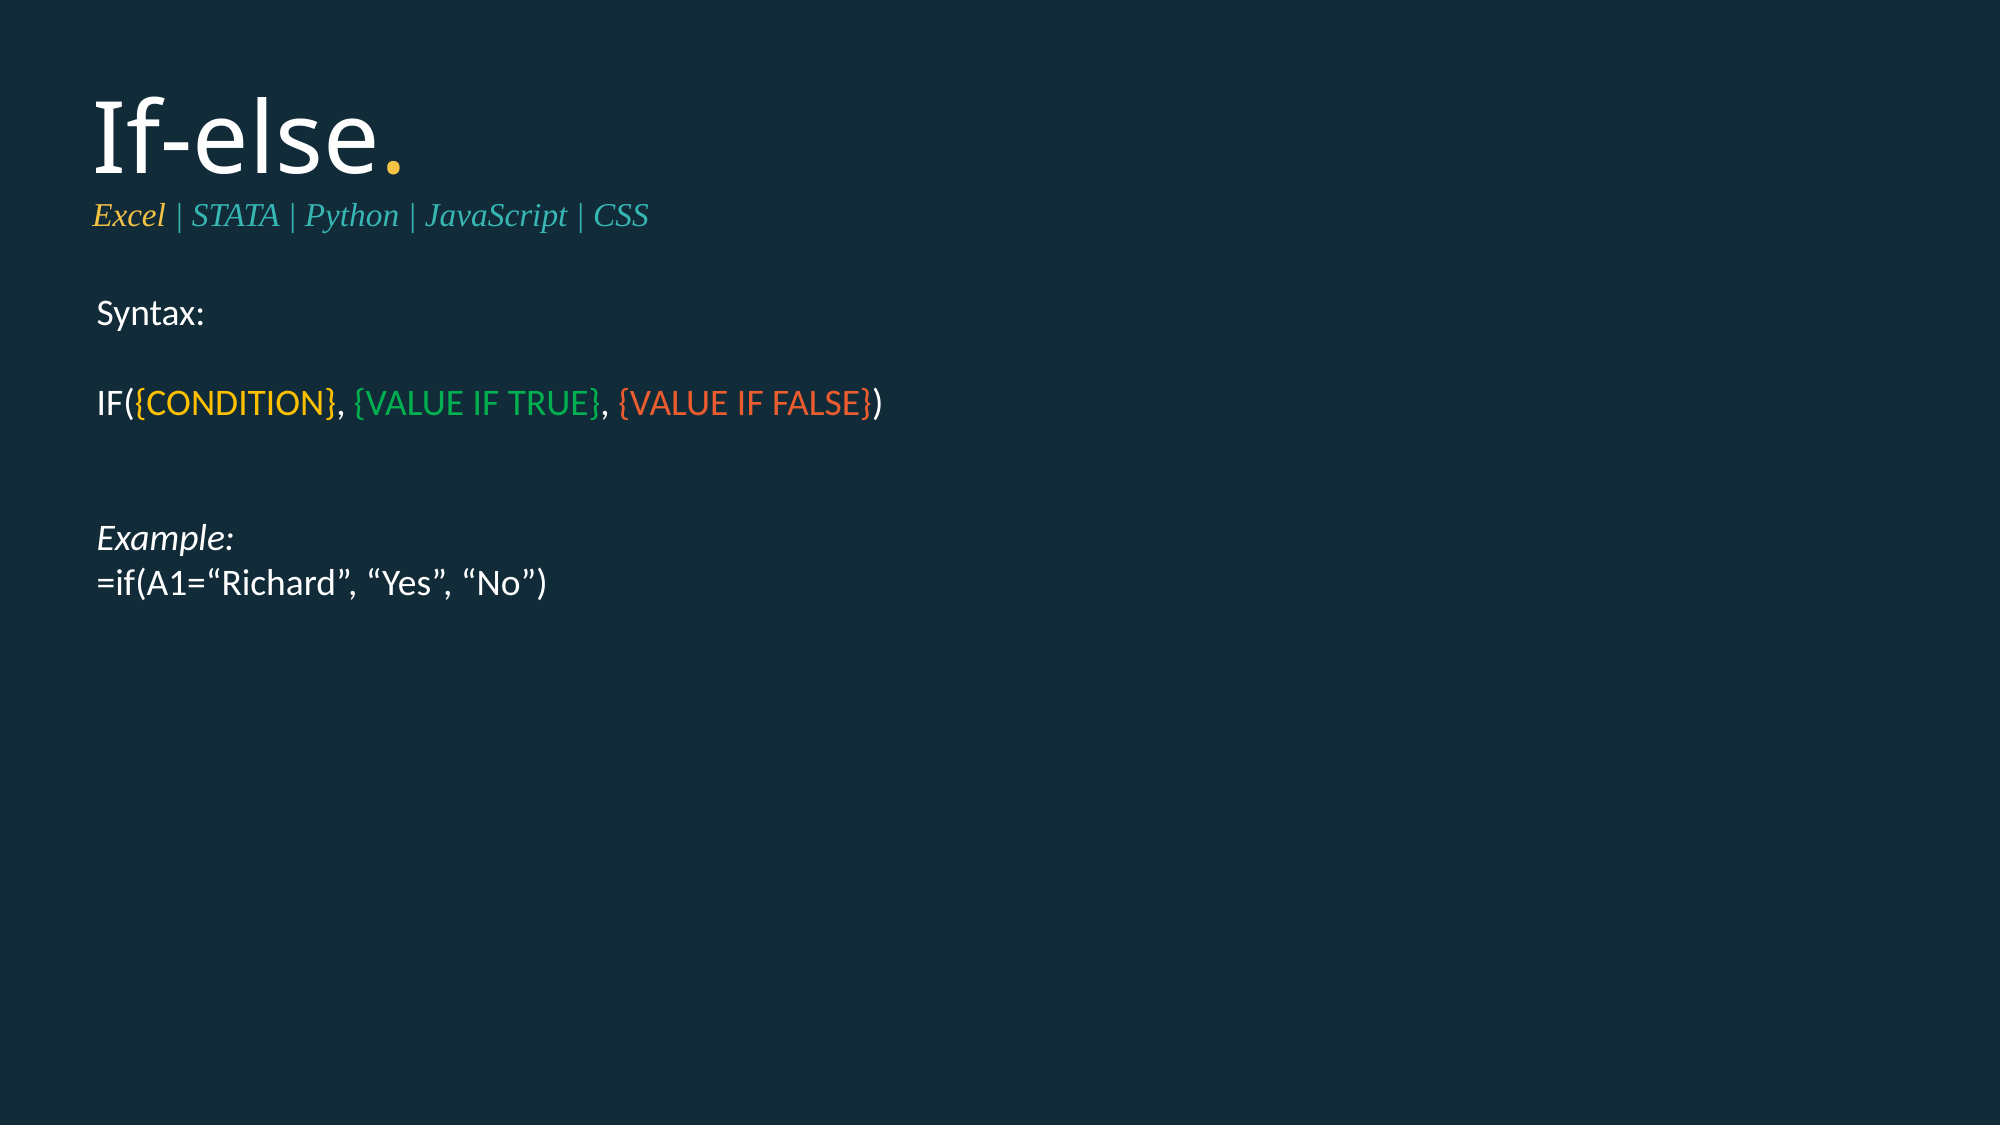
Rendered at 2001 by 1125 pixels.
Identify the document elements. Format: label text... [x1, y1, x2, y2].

text_box [269, 209, 767, 280]
text_box If-else. Excel | STATA | Python | JavaScript | CSS [77, 66, 1401, 209]
text_box Syntax: IF({CONDITION}, {VALUE IF TRUE}, {VALUE IF FALSE}) Example: =if(A1=“Richard”, “Yes”, “No”) [81, 280, 899, 701]
